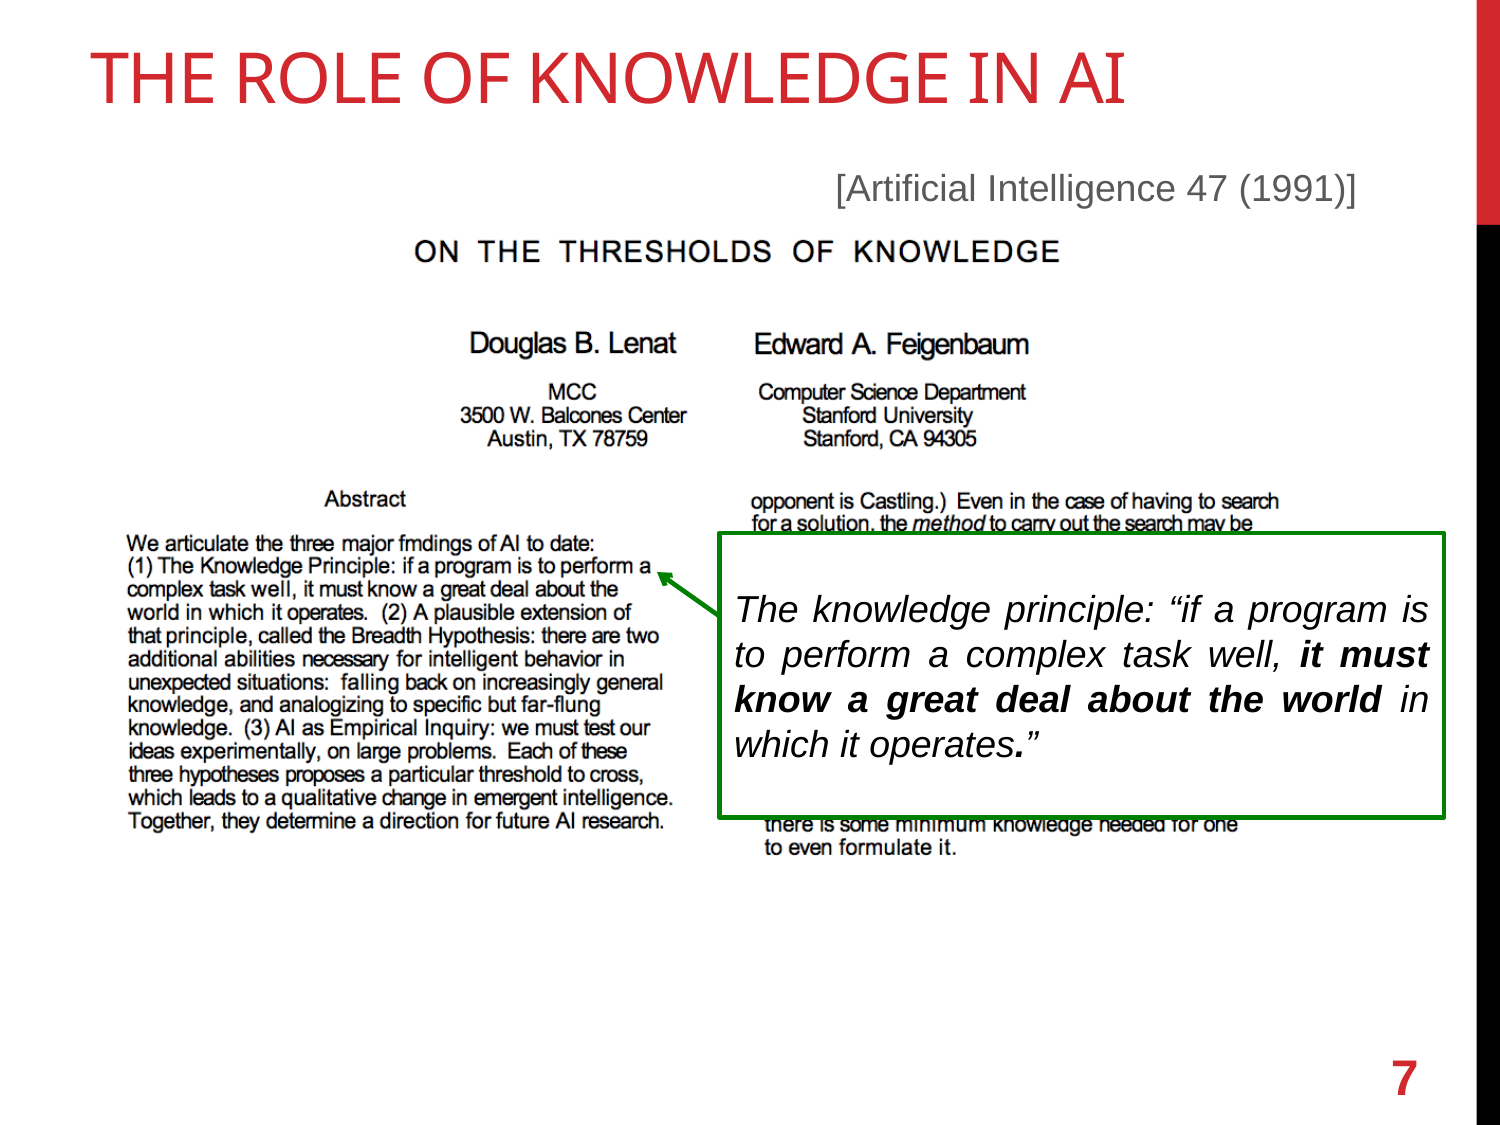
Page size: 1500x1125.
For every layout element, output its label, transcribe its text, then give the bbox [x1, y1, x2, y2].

text_box [Artificial Intelligence 47 (1991)] [1335, 156, 1373, 217]
slide_number 7 [1375, 1045, 1500, 1106]
text_box The knowledge principle: “if a program is to perform a complex task well, it must know a great deal about the world in which it operates.” [1335, 532, 1444, 818]
title The role of knowledge in AI [75, 25, 1444, 210]
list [74, 144, 1326, 863]
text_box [656, 571, 720, 617]
